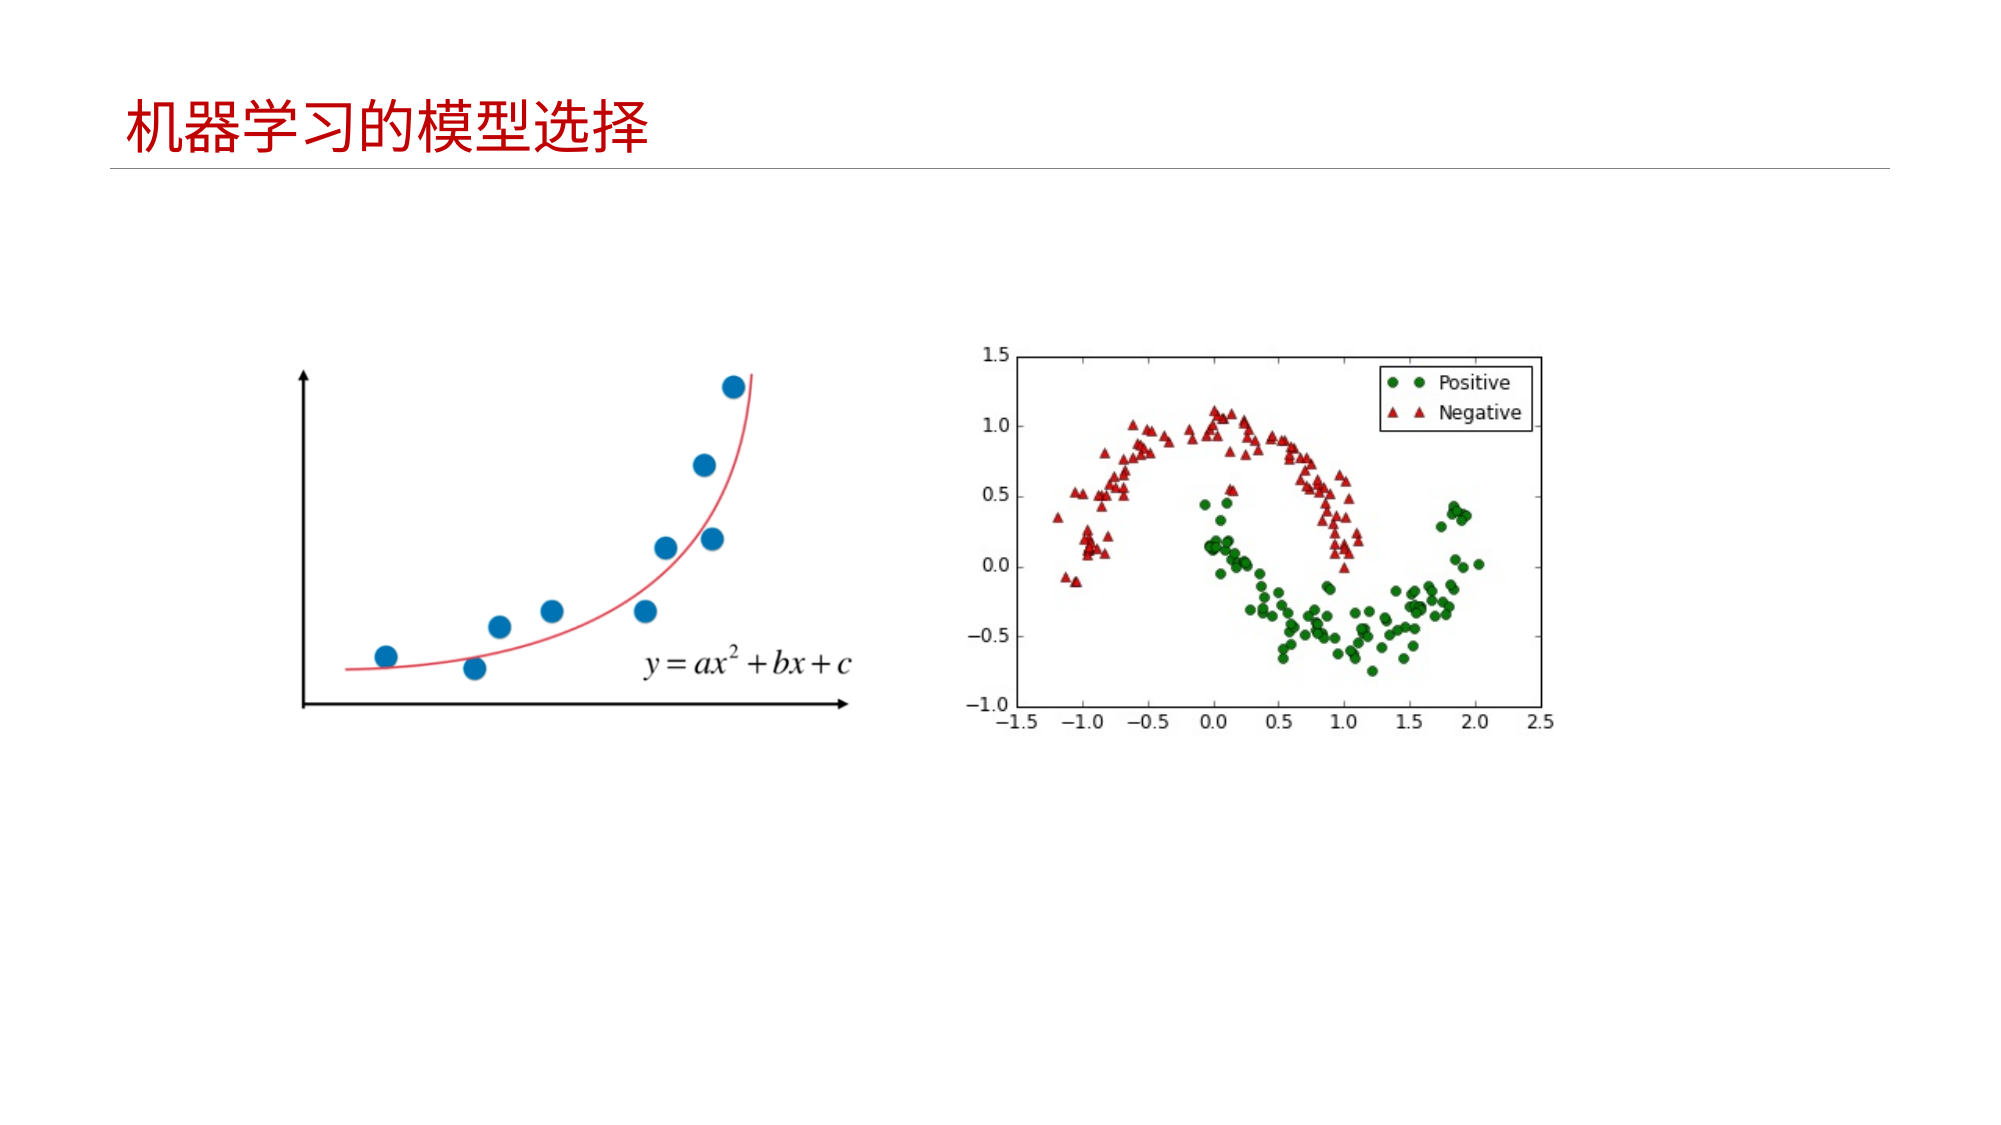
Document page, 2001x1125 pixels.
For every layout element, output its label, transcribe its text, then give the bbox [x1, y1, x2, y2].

picture [962, 327, 1577, 746]
picture [283, 358, 878, 718]
title 机器学习的模型选择 [109, 0, 1890, 169]
